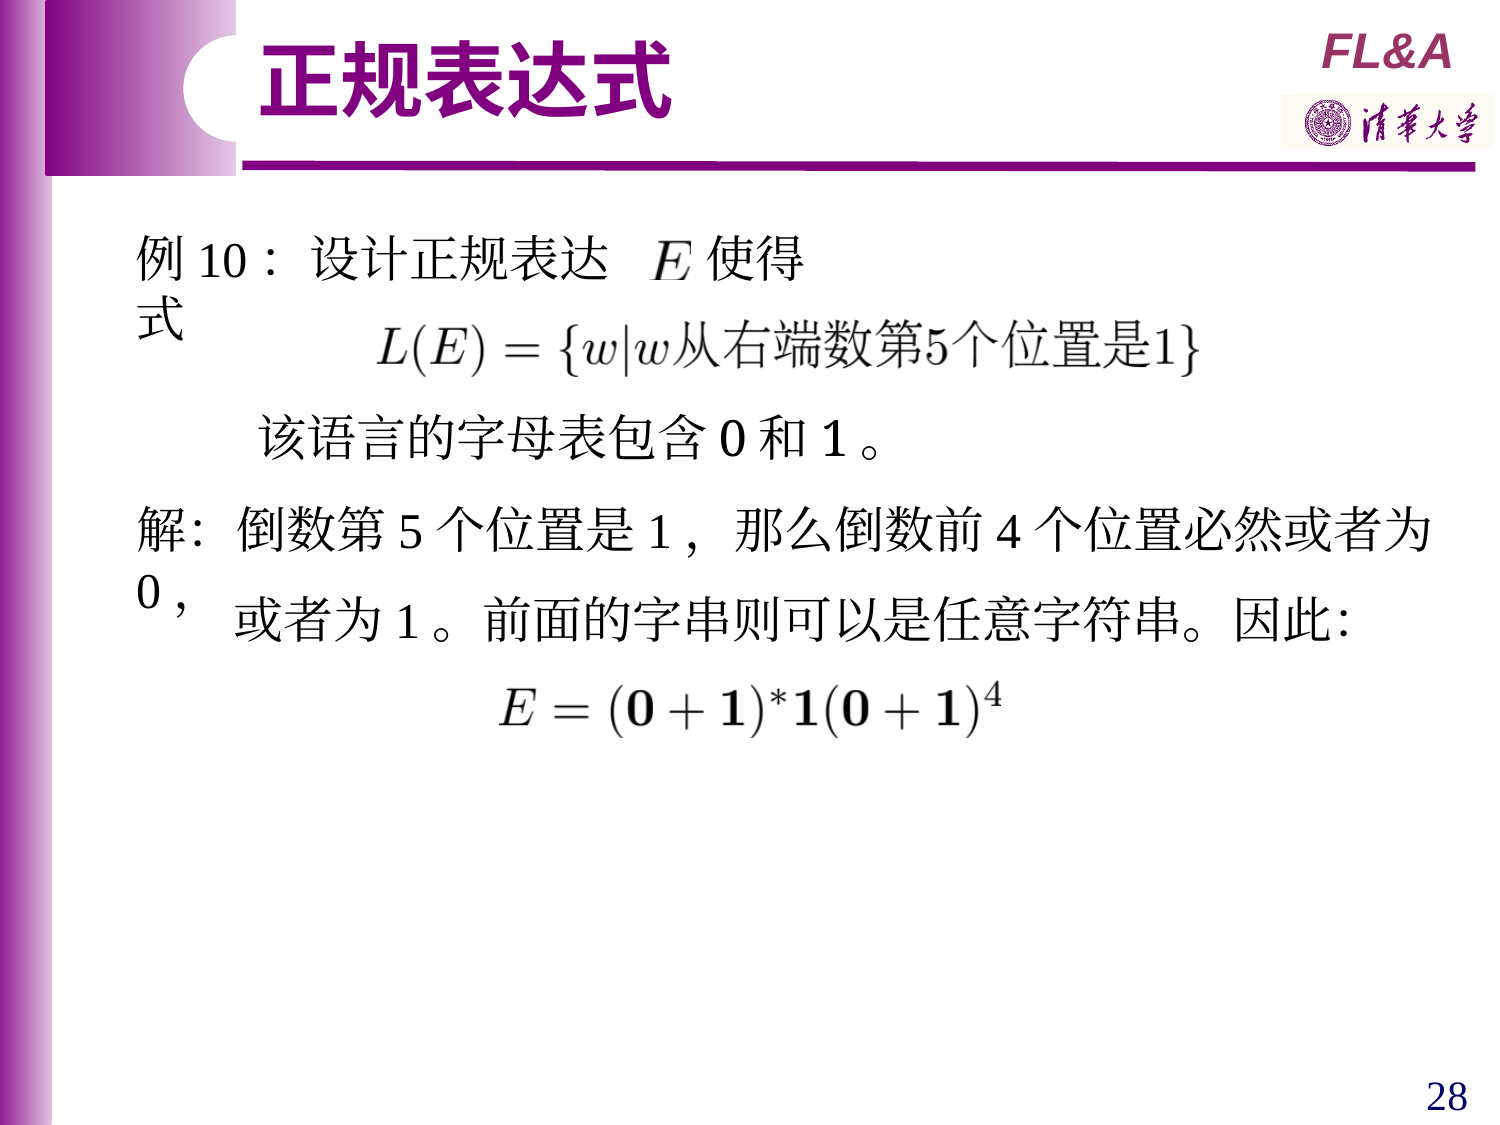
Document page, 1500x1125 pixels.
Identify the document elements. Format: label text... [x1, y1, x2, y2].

text_box 例10：设计正规表达式 [120, 219, 668, 355]
picture [376, 318, 1200, 377]
picture [498, 680, 1002, 738]
text_box 该语言的字母表包含0和1。 [242, 398, 1282, 474]
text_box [121, 491, 1500, 658]
picture [648, 240, 692, 280]
text_box 使得 [690, 219, 833, 295]
picture [1281, 94, 1495, 149]
text_box 28 [1411, 1061, 1500, 1125]
text_box 正规表达式 [242, 32, 689, 137]
